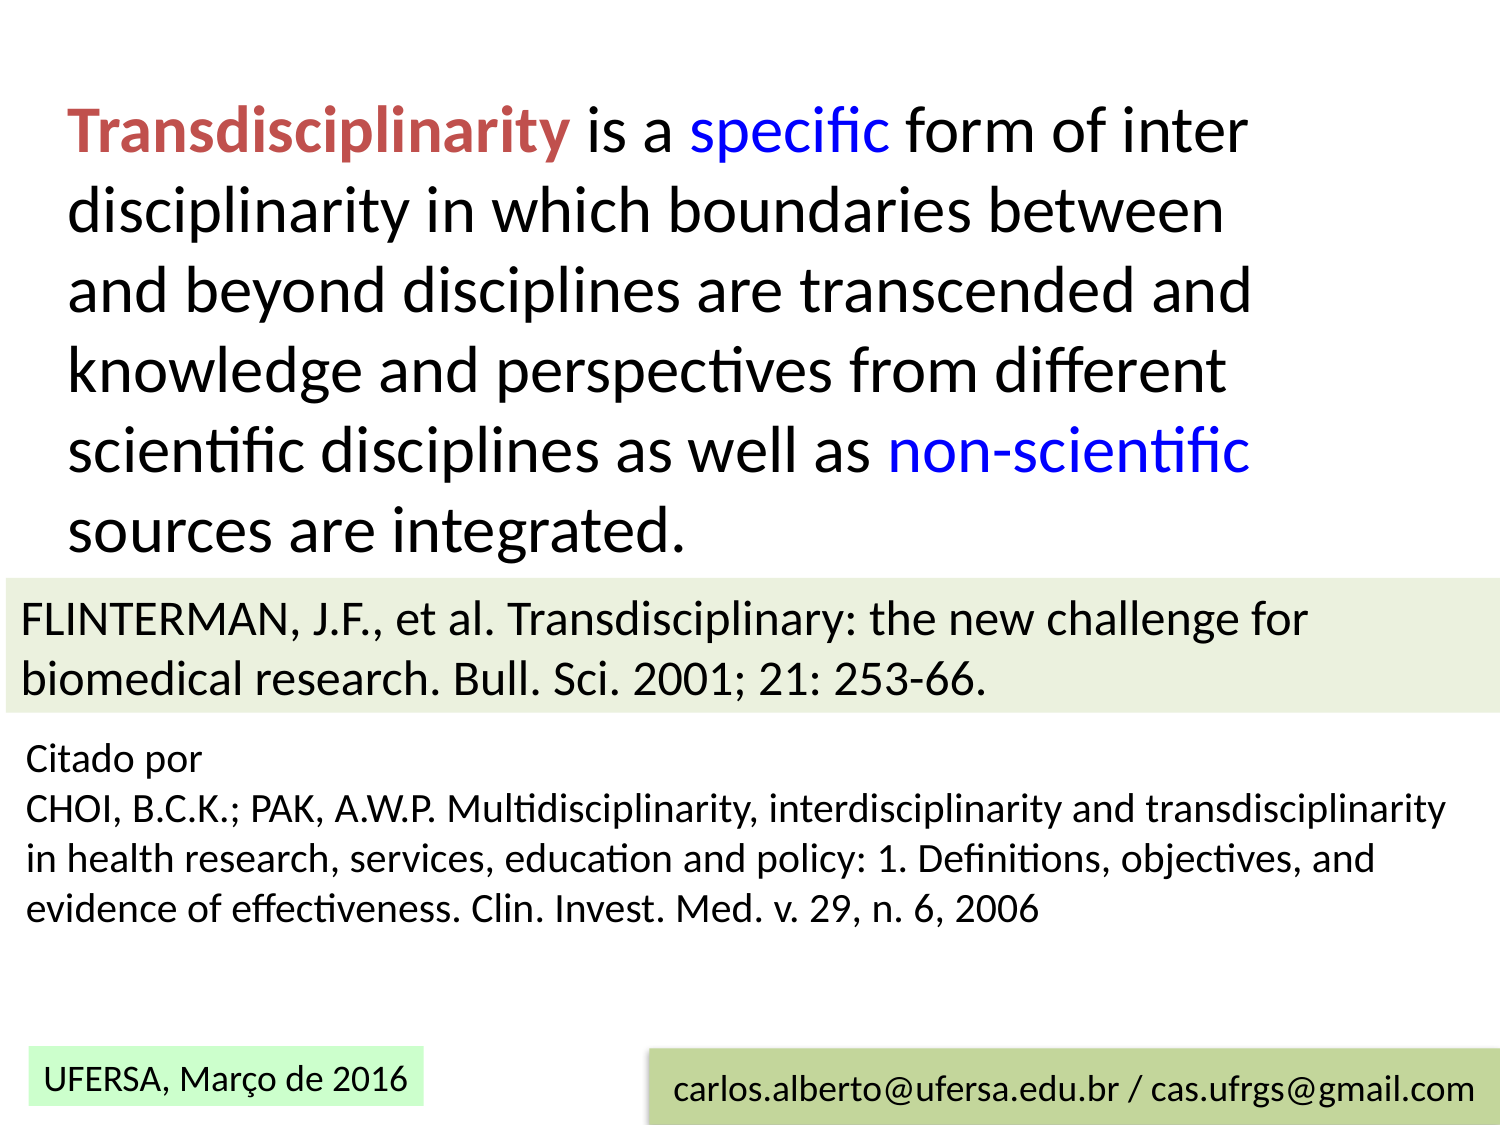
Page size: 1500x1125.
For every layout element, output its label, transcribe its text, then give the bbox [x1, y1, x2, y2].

text_box Citado por CHOI, B.C.K.; PAK, A.W.P. Multidisciplinarity, interdisciplinarity and transdisciplinarity in health research, services, education and policy: 1. Definitions, objectives, and evidence of effectiveness. Clin. Invest. Med. v. 29, n. 6, 2006 [11, 723, 1500, 939]
text_box FLINTERMAN, J.F., et al. Transdisciplinary: the new challenge for biomedical research. Bull. Sci. 2001; 21: 253-66. [5, 577, 1500, 713]
text_box carlos.alberto@ufersa.edu.br / cas.ufrgs@gmail.com [649, 1048, 1500, 1125]
text_box Transdisciplinarity is a specific form of inter disciplinarity in which boundaries between and beyond disciplines are transcended and knowledge and perspectives from different scientific disciplines as well as non-scientific sources are integrated. [53, 78, 1459, 573]
